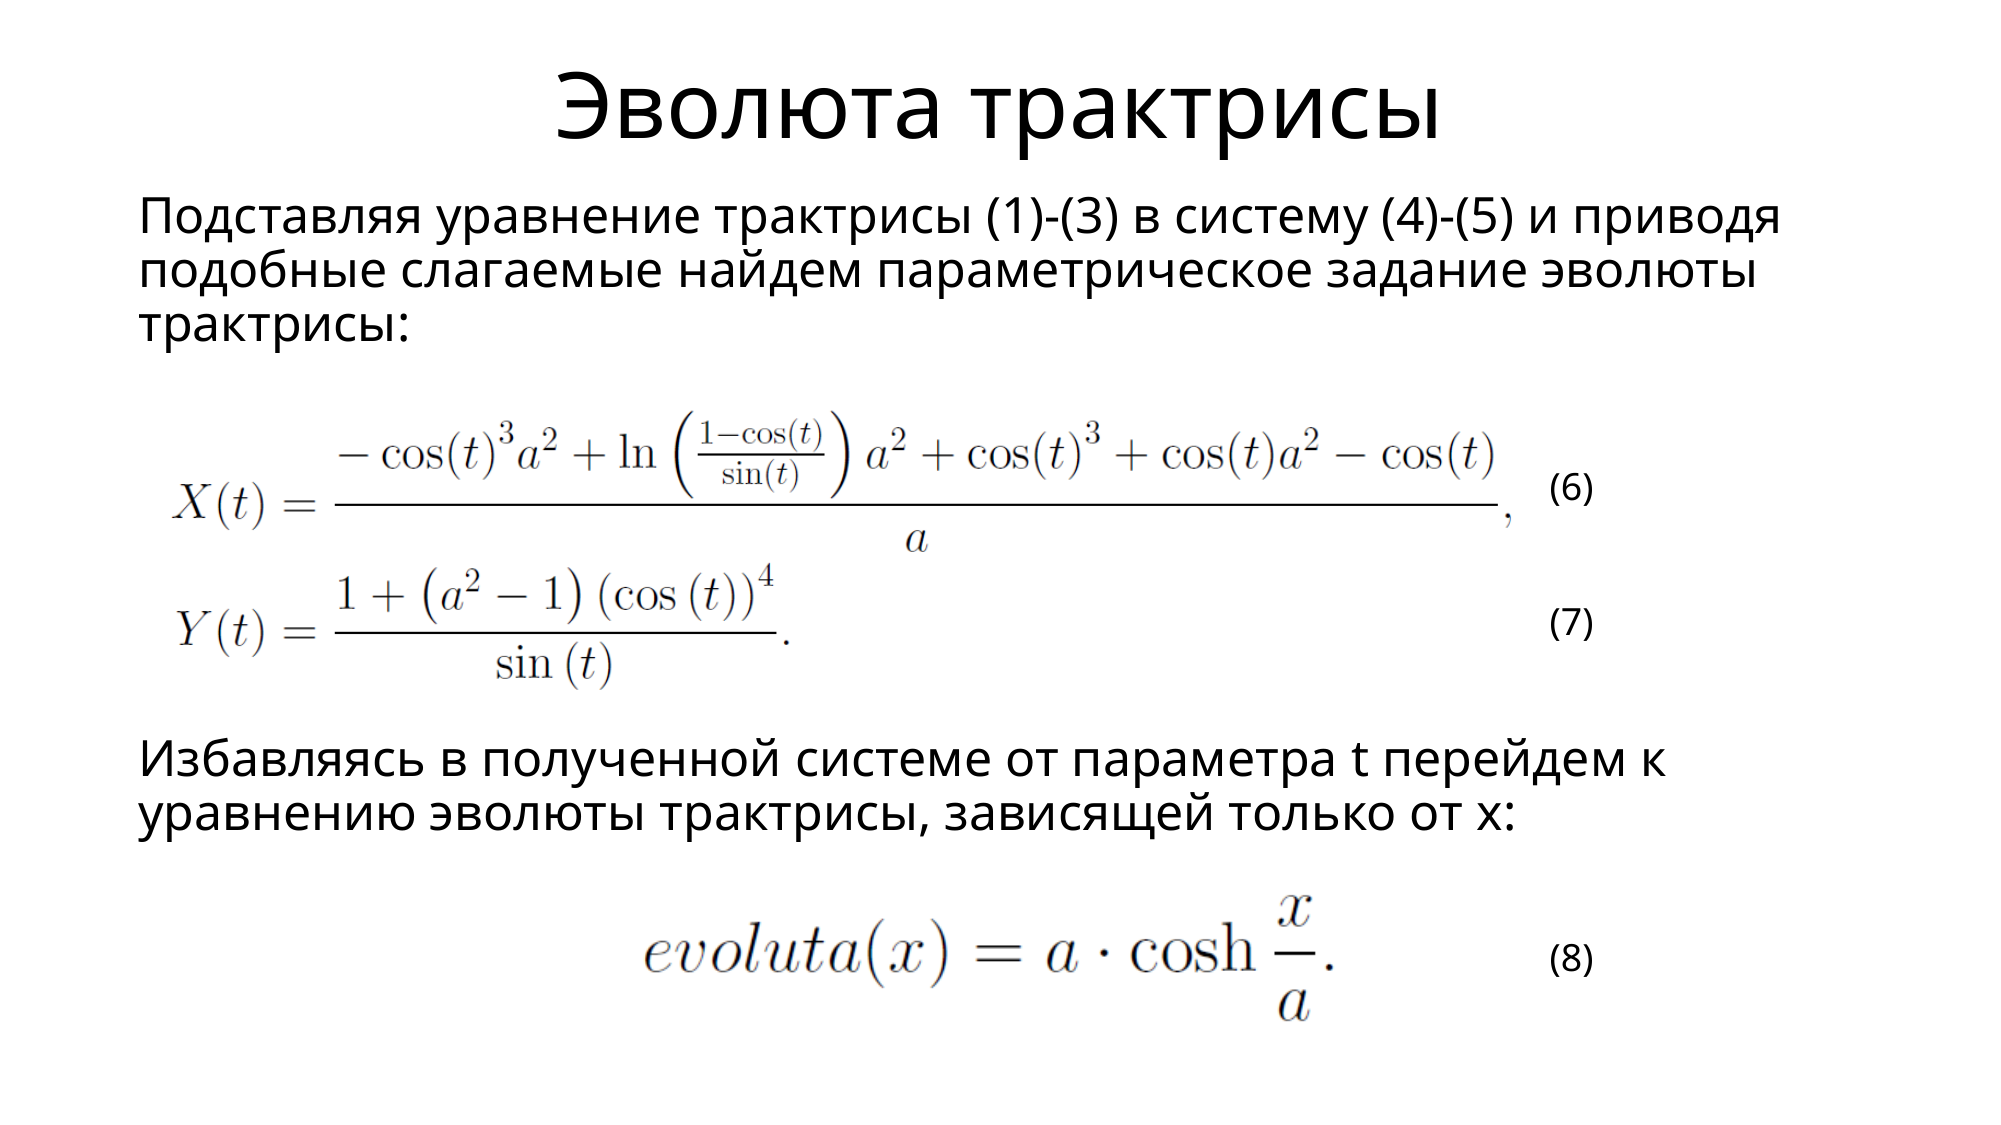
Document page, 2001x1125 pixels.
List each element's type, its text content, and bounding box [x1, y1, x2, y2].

text_box (8) [1534, 926, 1609, 987]
list Подставляя уравнение трактрисы (1)-(3) в систему (4)-(5) и приводя подобные слагаемые найдем параметрическое задание эволюты трактрисы: [123, 182, 1849, 368]
picture [608, 875, 1364, 1037]
text_box (7) [1534, 590, 1609, 651]
picture [137, 367, 1534, 726]
title Эволюта трактрисы [137, 0, 1863, 218]
text_box Избавляясь в полученной системе от параметра t перейдем к уравнению эволюты трактрисы, зависящей только от x: [123, 725, 1849, 853]
text_box (6) [1534, 455, 1609, 516]
